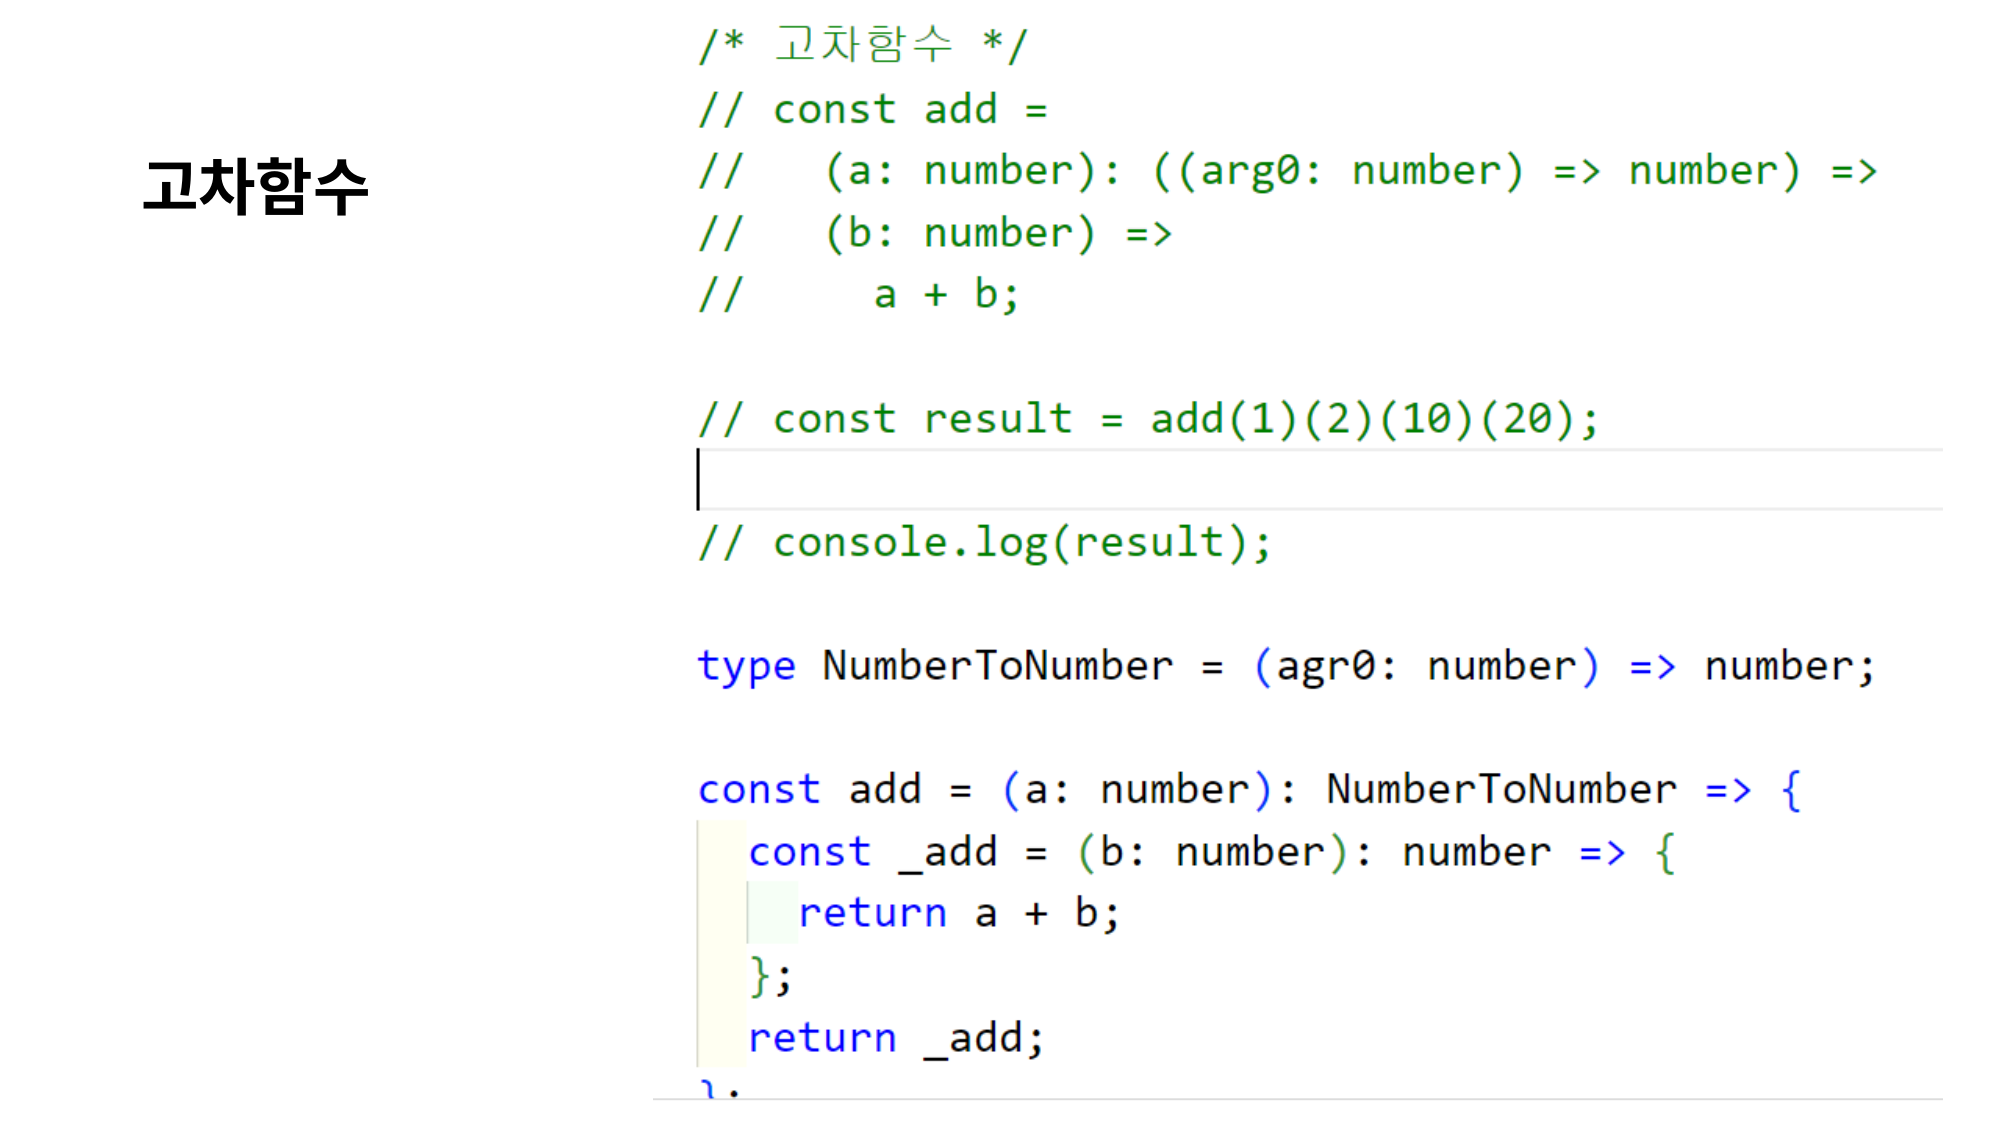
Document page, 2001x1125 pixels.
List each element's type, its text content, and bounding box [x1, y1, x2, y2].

picture [653, 6, 1943, 1119]
text_box 고차함수 [126, 140, 653, 231]
